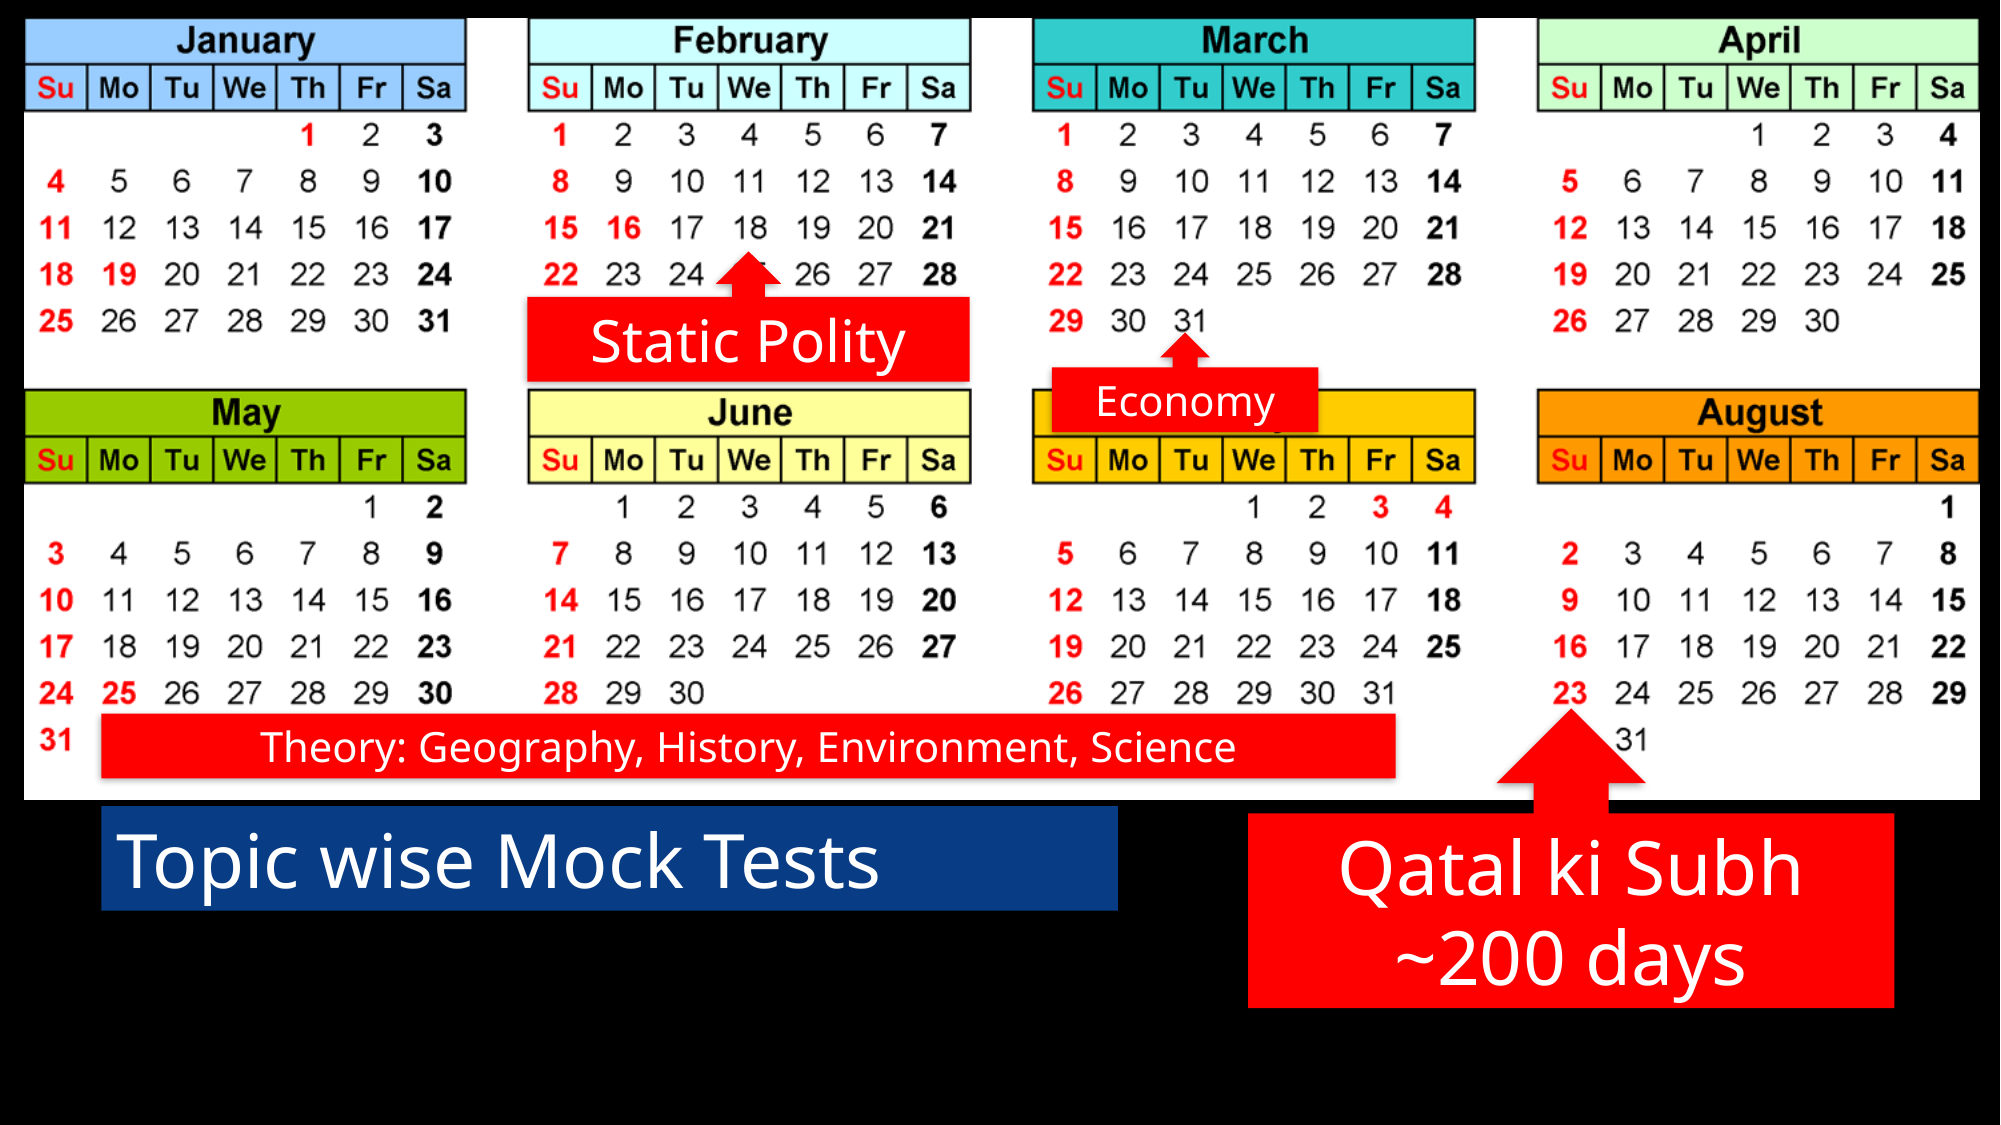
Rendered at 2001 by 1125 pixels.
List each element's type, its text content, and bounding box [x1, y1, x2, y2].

text_box Topic wise Mock Tests [101, 811, 1118, 911]
picture [23, 18, 1980, 800]
text_box Qatal ki Subh ~200 days [1248, 811, 1895, 1009]
